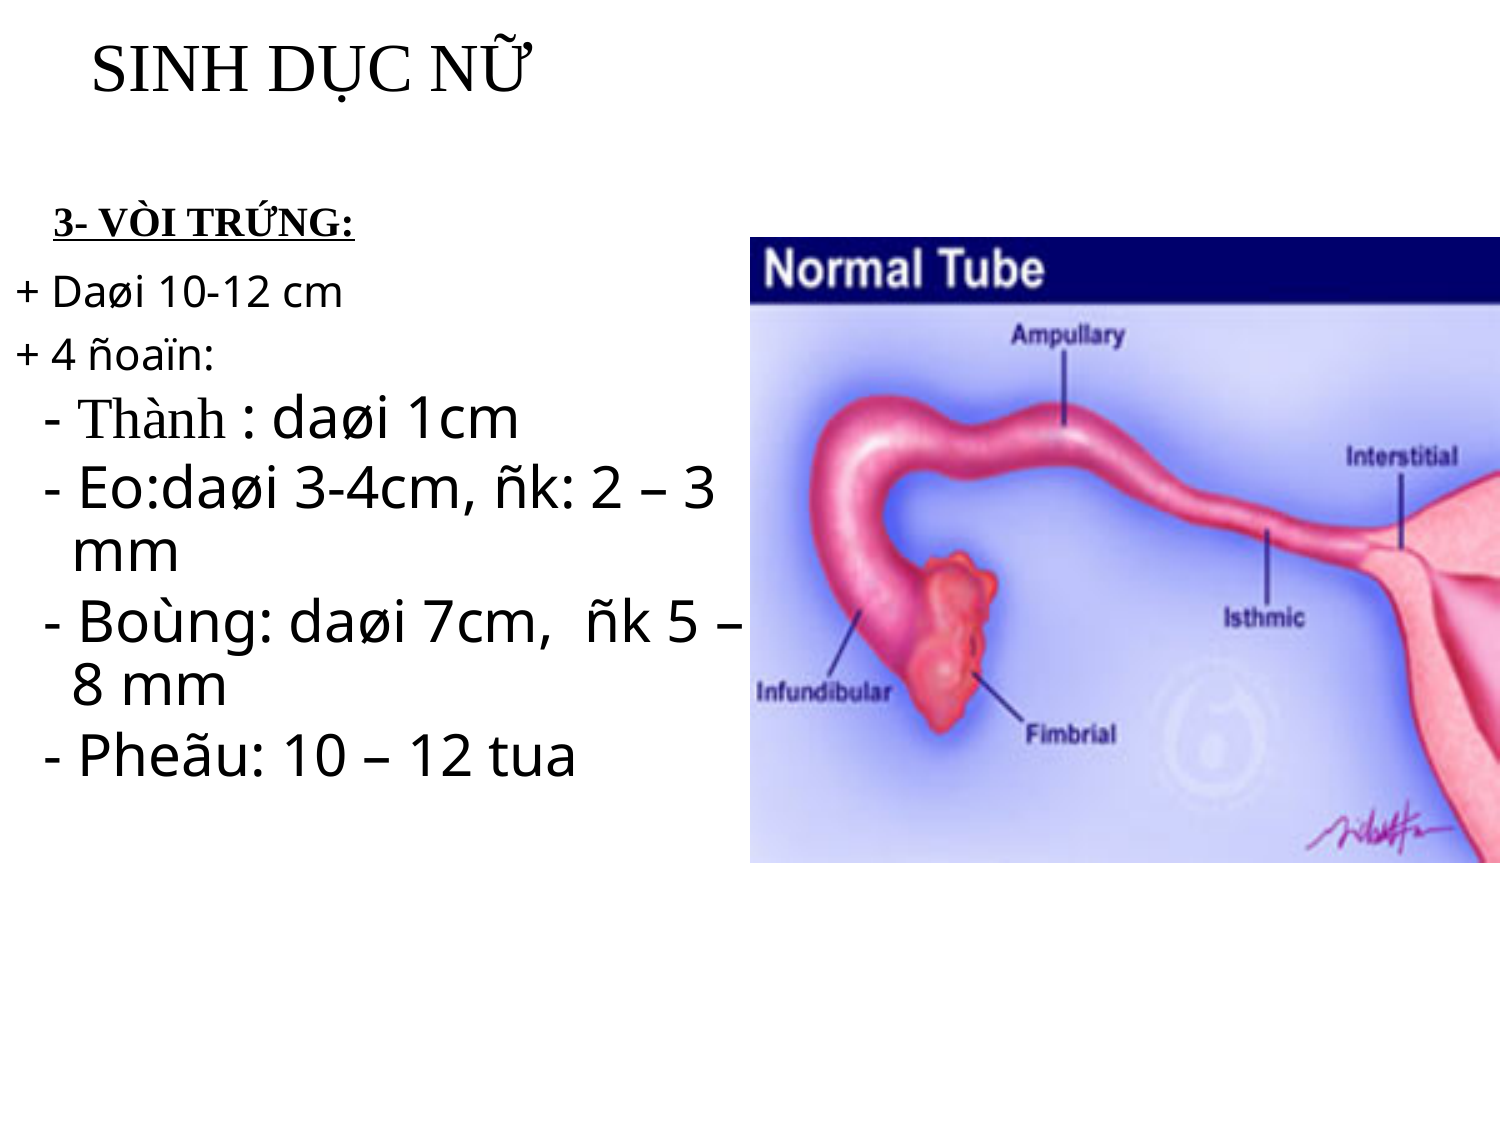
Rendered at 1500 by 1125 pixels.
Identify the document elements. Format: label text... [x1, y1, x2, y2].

text_box 3- VÒI TRỨNG: [38, 187, 370, 253]
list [749, 237, 1500, 863]
list + Daøi 10-12 cm + 4 ñoaïn: - Thành : daøi 1cm - Eo:daøi 3-4cm, ñk: 2 – 3 mm - Boùng: daøi 7cm, ñk 5 – 8 mm - Pheãu: 10 – 12 tua [0, 262, 775, 1006]
title SINH DỤC NỮ [75, 0, 1425, 163]
